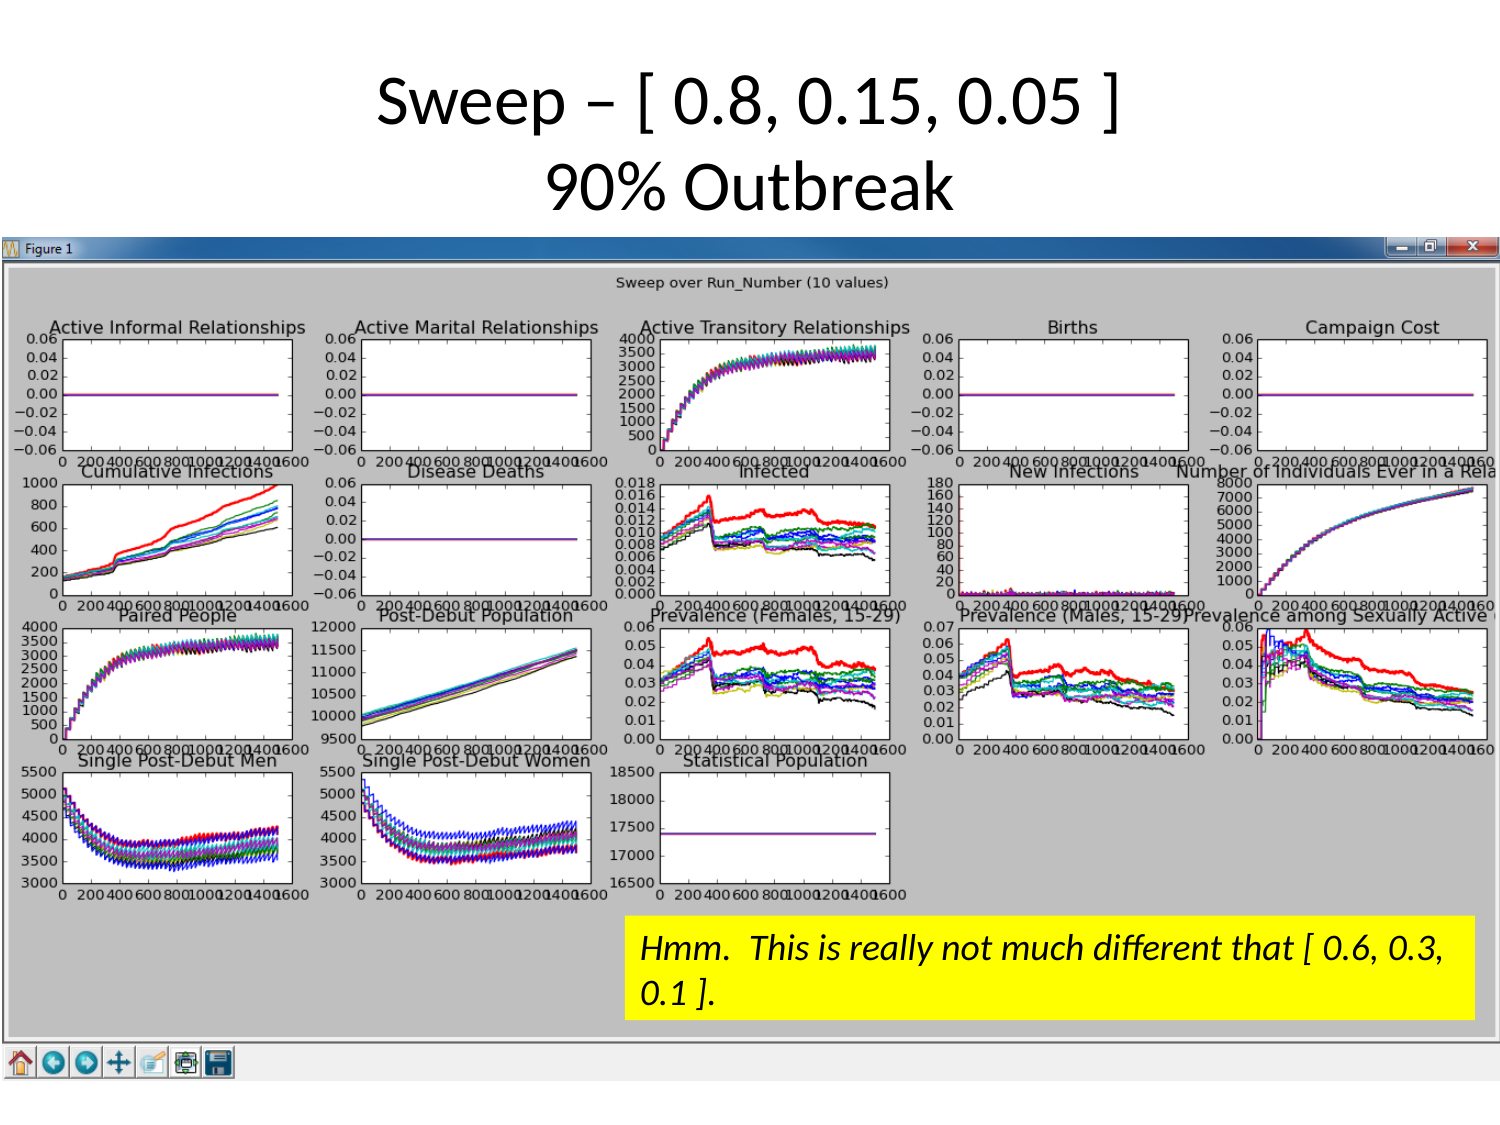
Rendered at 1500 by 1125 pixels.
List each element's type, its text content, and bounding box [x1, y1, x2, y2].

picture [1, 237, 1500, 1081]
title Sweep – [ 0.8, 0.15, 0.05 ] 90% Outbreak [75, 45, 1425, 233]
